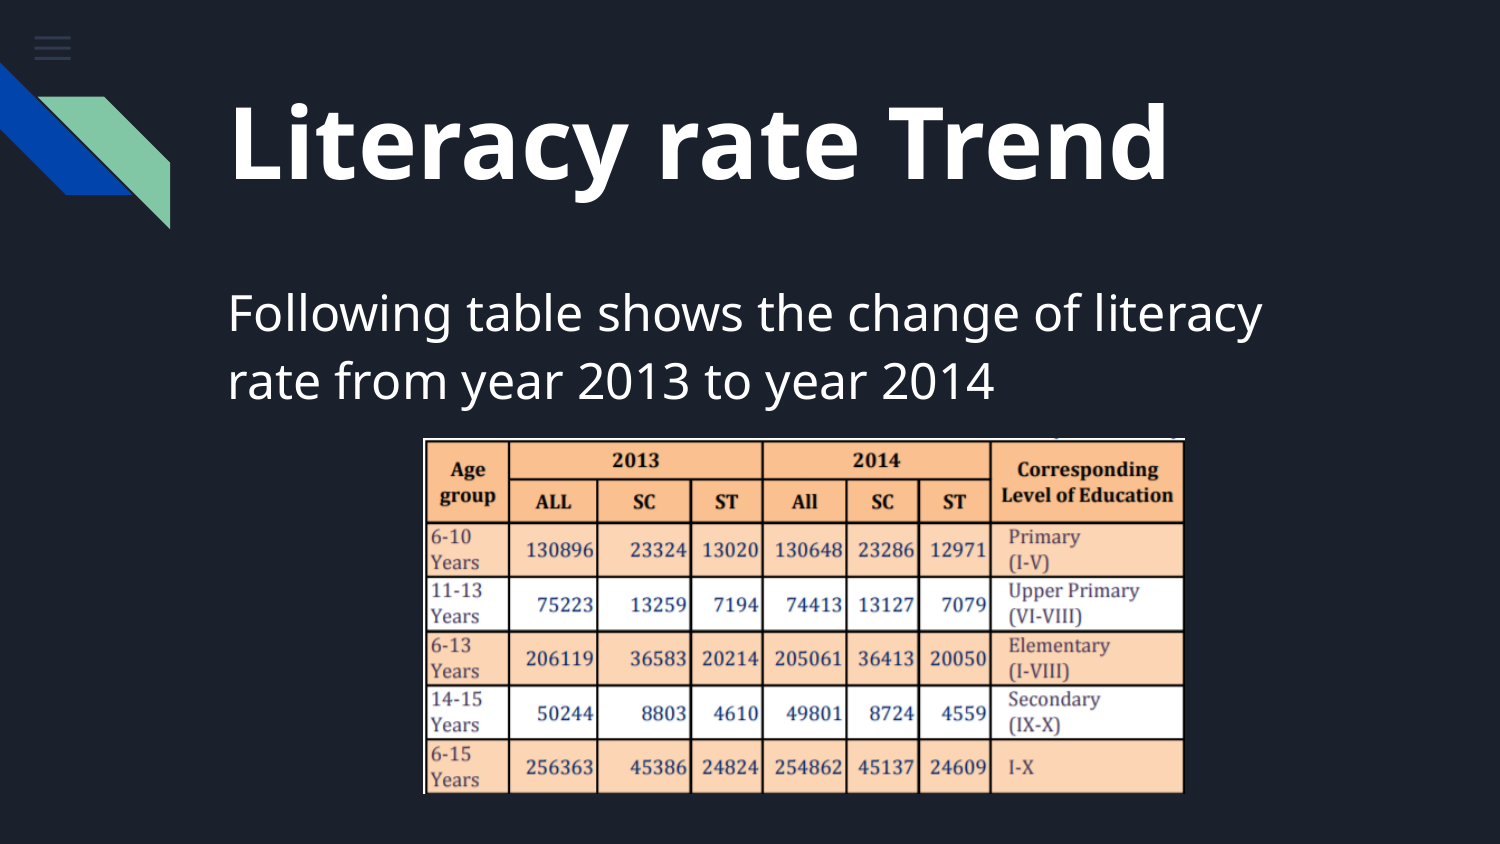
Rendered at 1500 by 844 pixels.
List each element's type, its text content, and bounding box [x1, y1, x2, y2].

list Following table shows the change of literacy rate from year 2013 to year 2014 [212, 257, 1368, 439]
picture [423, 438, 1186, 794]
title Literacy rate Trend [212, 64, 1368, 215]
